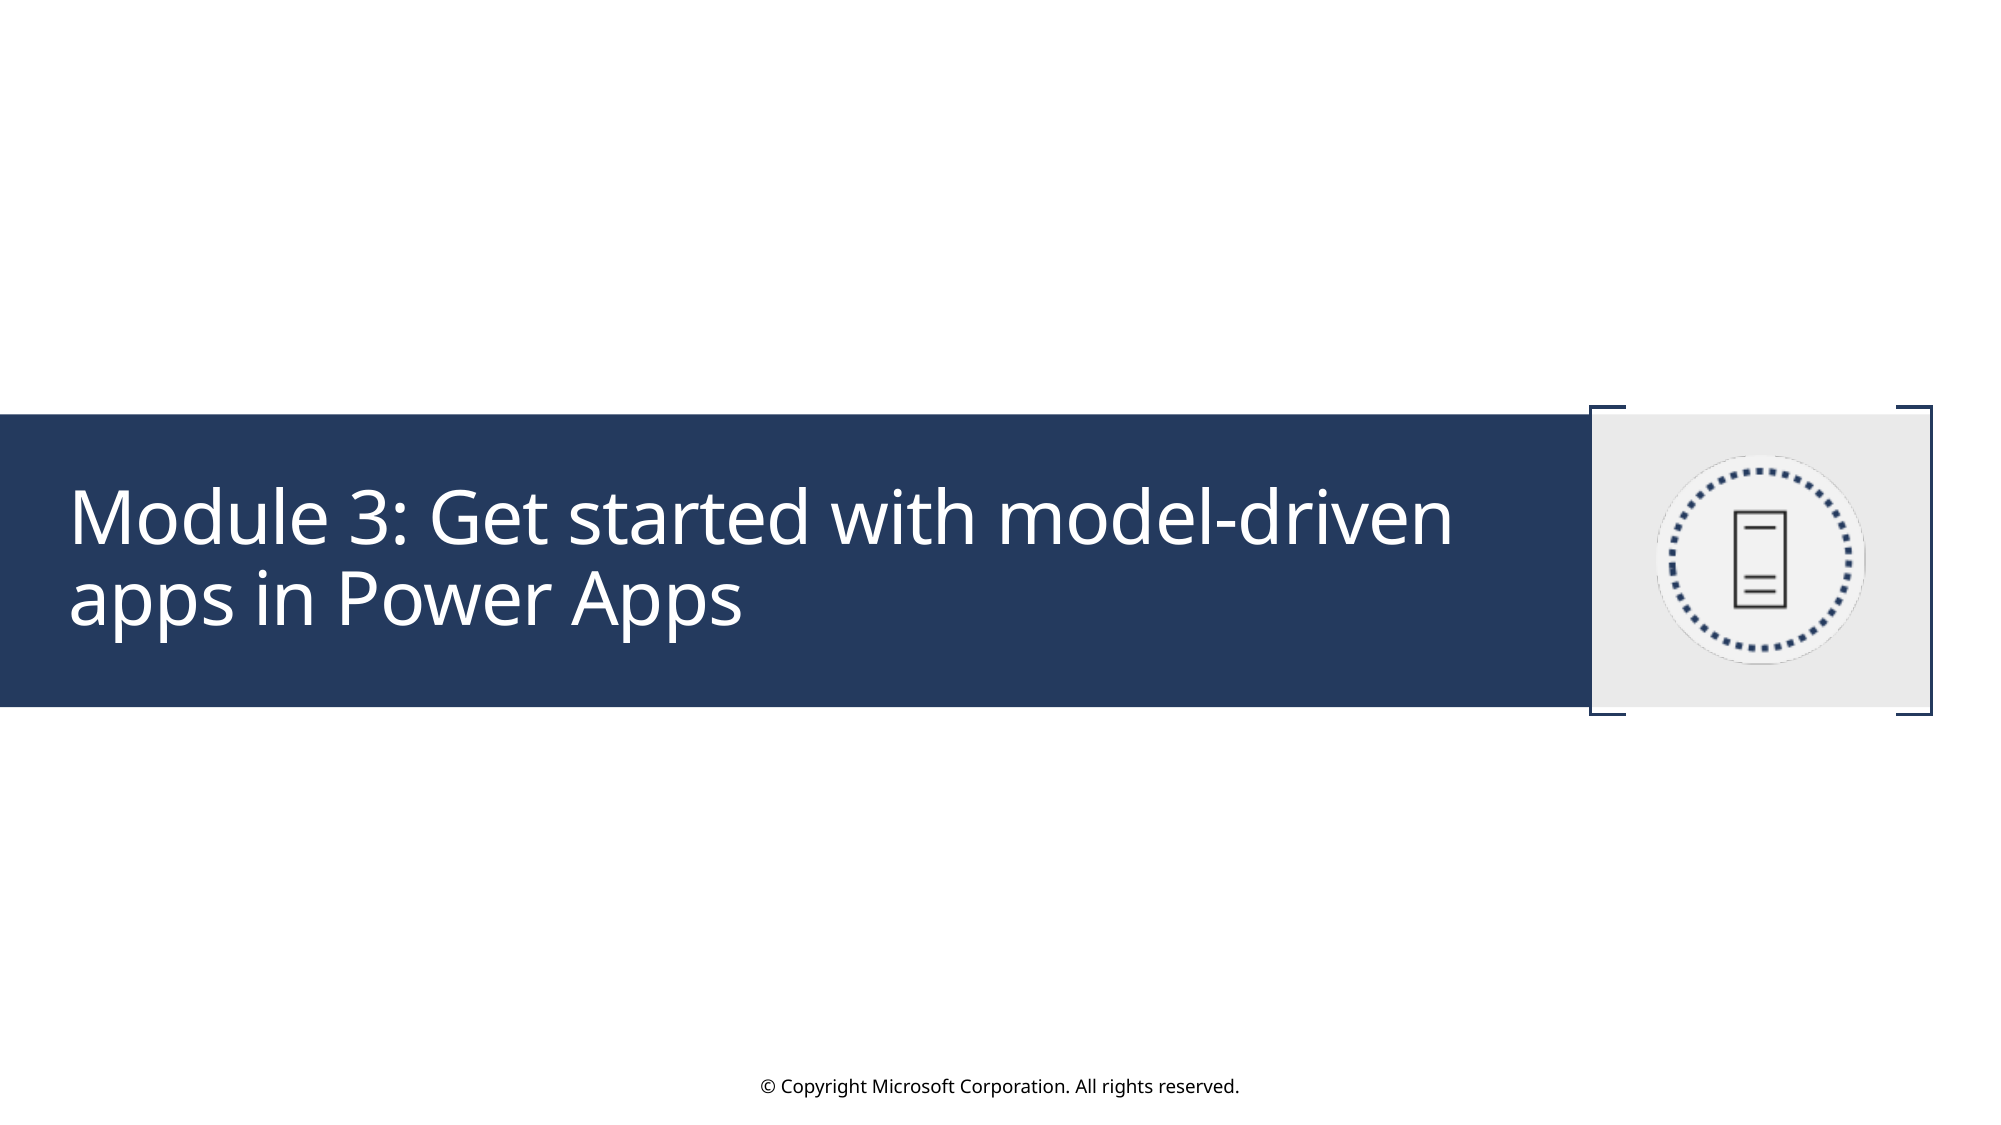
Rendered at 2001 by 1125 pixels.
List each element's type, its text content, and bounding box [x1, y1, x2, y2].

picture [1656, 455, 1867, 667]
title Module 3: Get started with model-driven apps in Power Apps [68, 414, 1577, 708]
